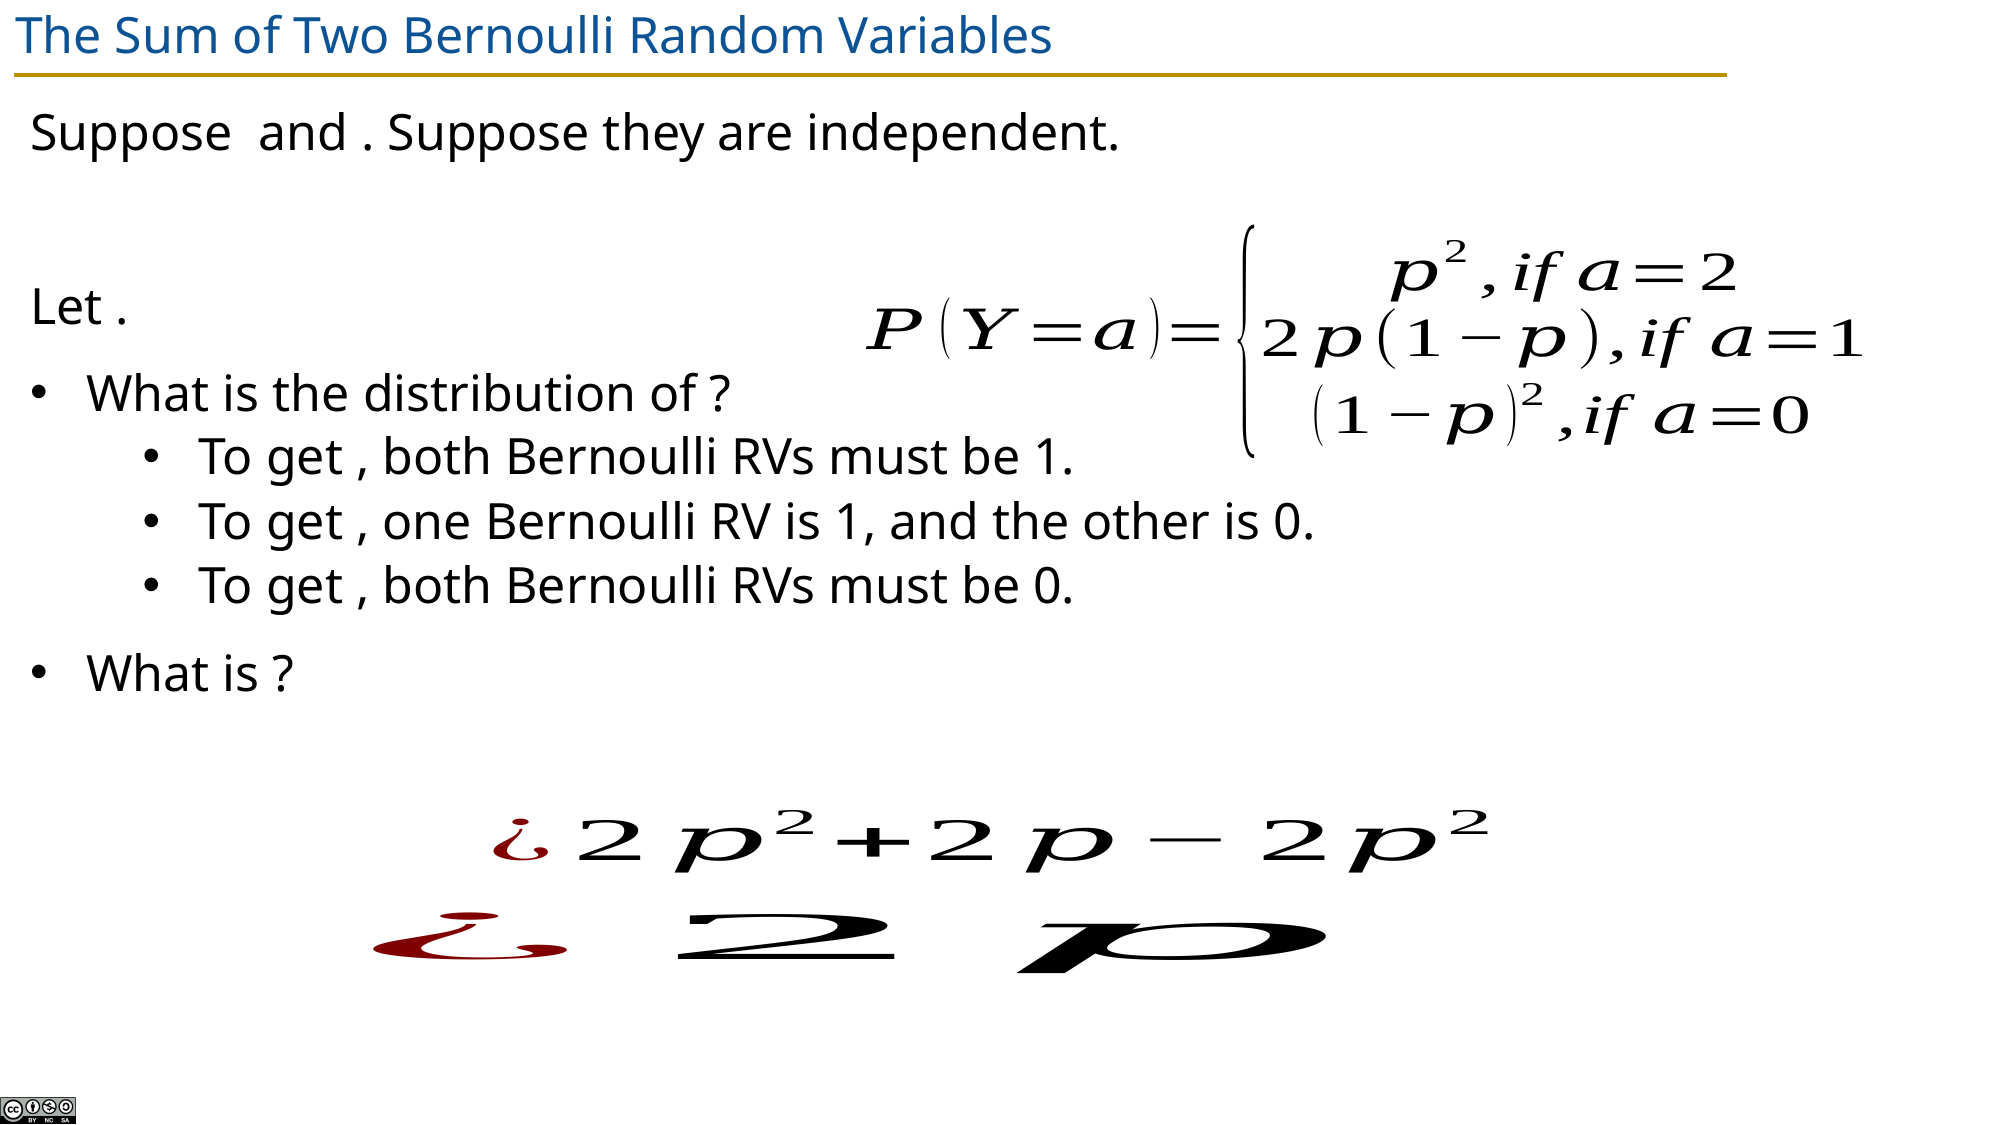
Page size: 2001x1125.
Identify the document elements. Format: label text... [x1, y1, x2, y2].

picture [0, 1097, 76, 1124]
title The Sum of Two Bernoulli Random Variables [0, 0, 1725, 75]
